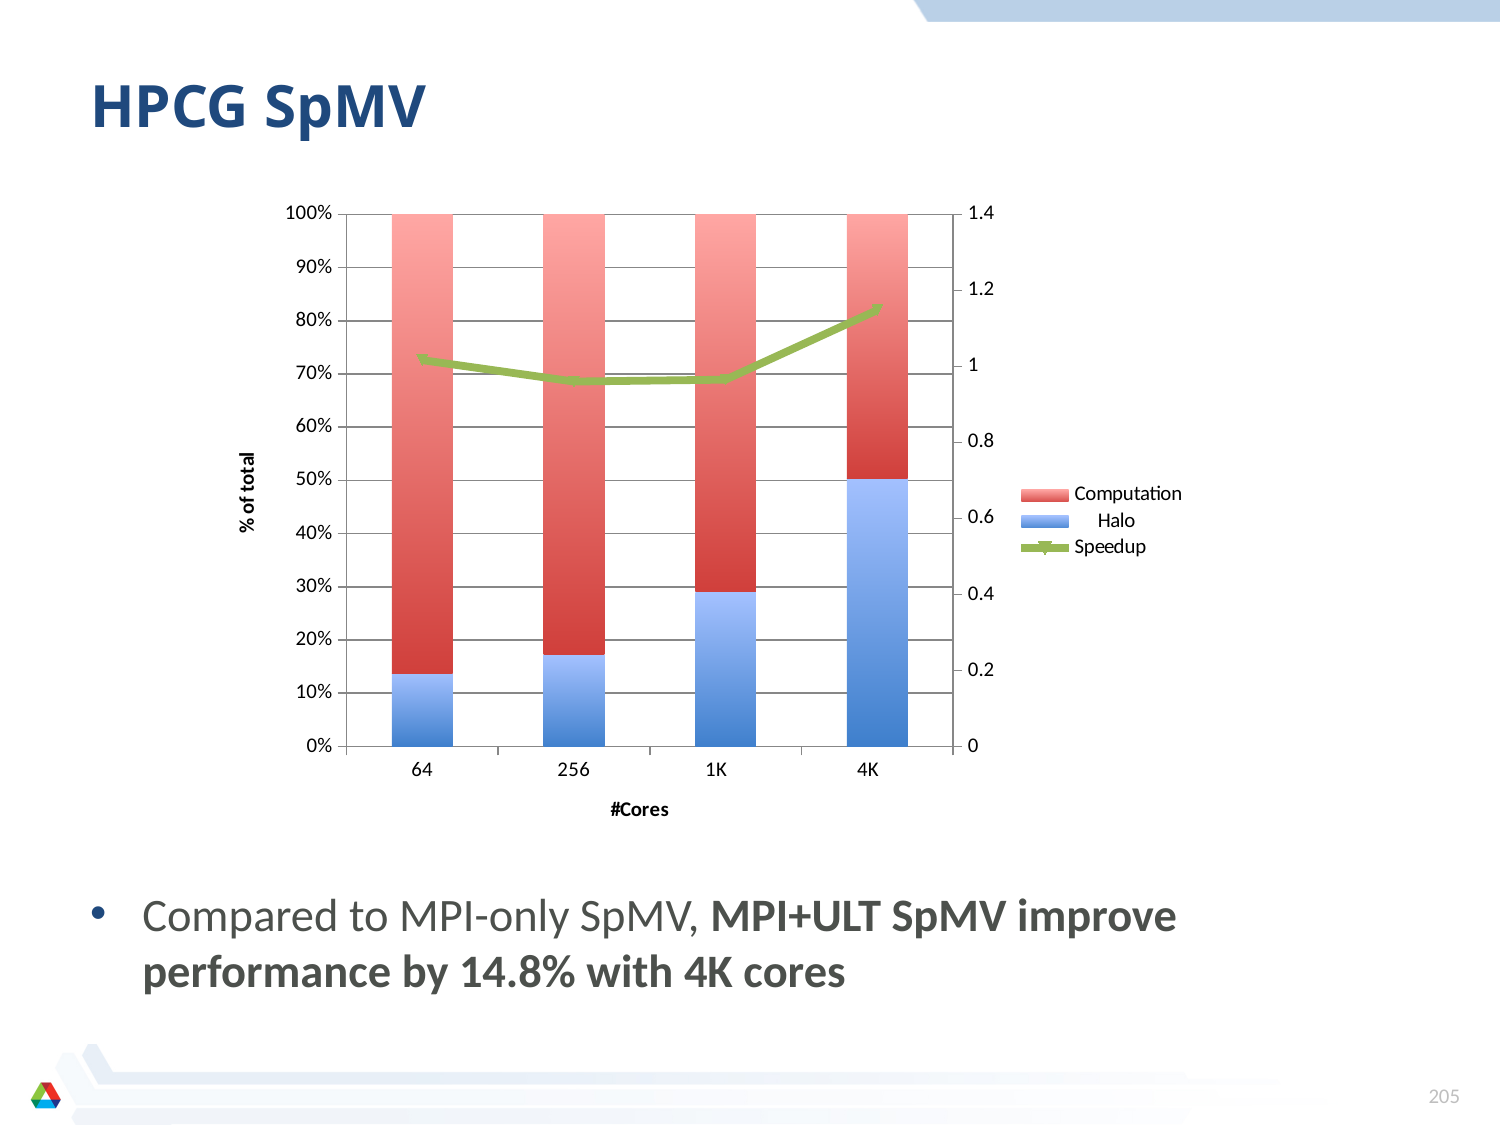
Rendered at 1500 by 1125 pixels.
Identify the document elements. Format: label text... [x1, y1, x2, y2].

title HPCG SpMV [75, 45, 1425, 163]
picture [0, 0, 1500, 22]
list Compared to MPI-only SpMV, MPI+ULT SpMV improve performance by 14.8% with 4K cores [75, 877, 1425, 1005]
picture [0, 1039, 1500, 1125]
slide_number 205 [1125, 1065, 1475, 1125]
chart [204, 190, 1202, 853]
